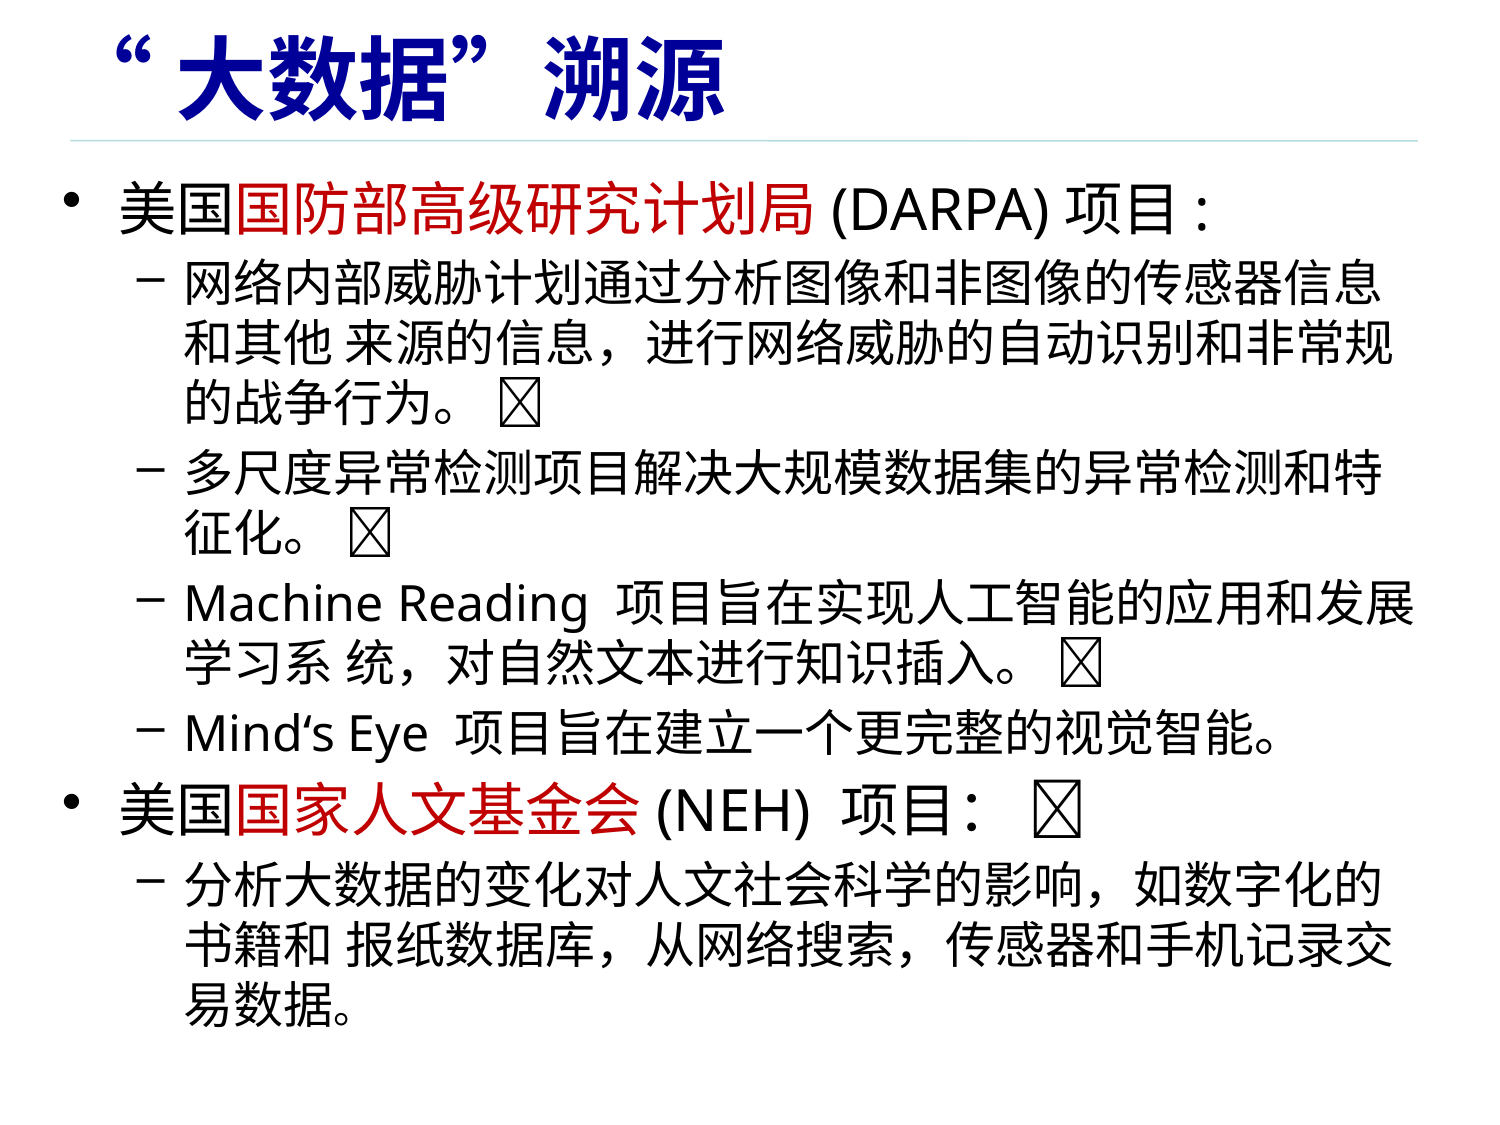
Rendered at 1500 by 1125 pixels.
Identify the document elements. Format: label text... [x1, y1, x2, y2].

list 美国国防部高级研究计划局(DARPA)项目: 网络内部威胁计划通过分析图像和非图像的传感器信息和其他 来源的信息，进行网络威胁的自动识别和非常规的战争行为。  多尺度异常检测项目解决大规模数据集的异常检测和特征化。  Machine Reading 项目旨在实现人工智能的应用和发展学习系 统，对自然文本进行知识插入。  Mind‘s Eye 项目旨在建立一个更完整的视觉智能。 美国国家人文基金会(NEH) 项目：  分析大数据的变化对人文社会科学的影响，如数字化的书籍和 报纸数据库，从网络搜索，传感器和手机记录交易数据。 [46, 163, 1442, 1055]
title “大数据”溯源 [46, 11, 1419, 143]
